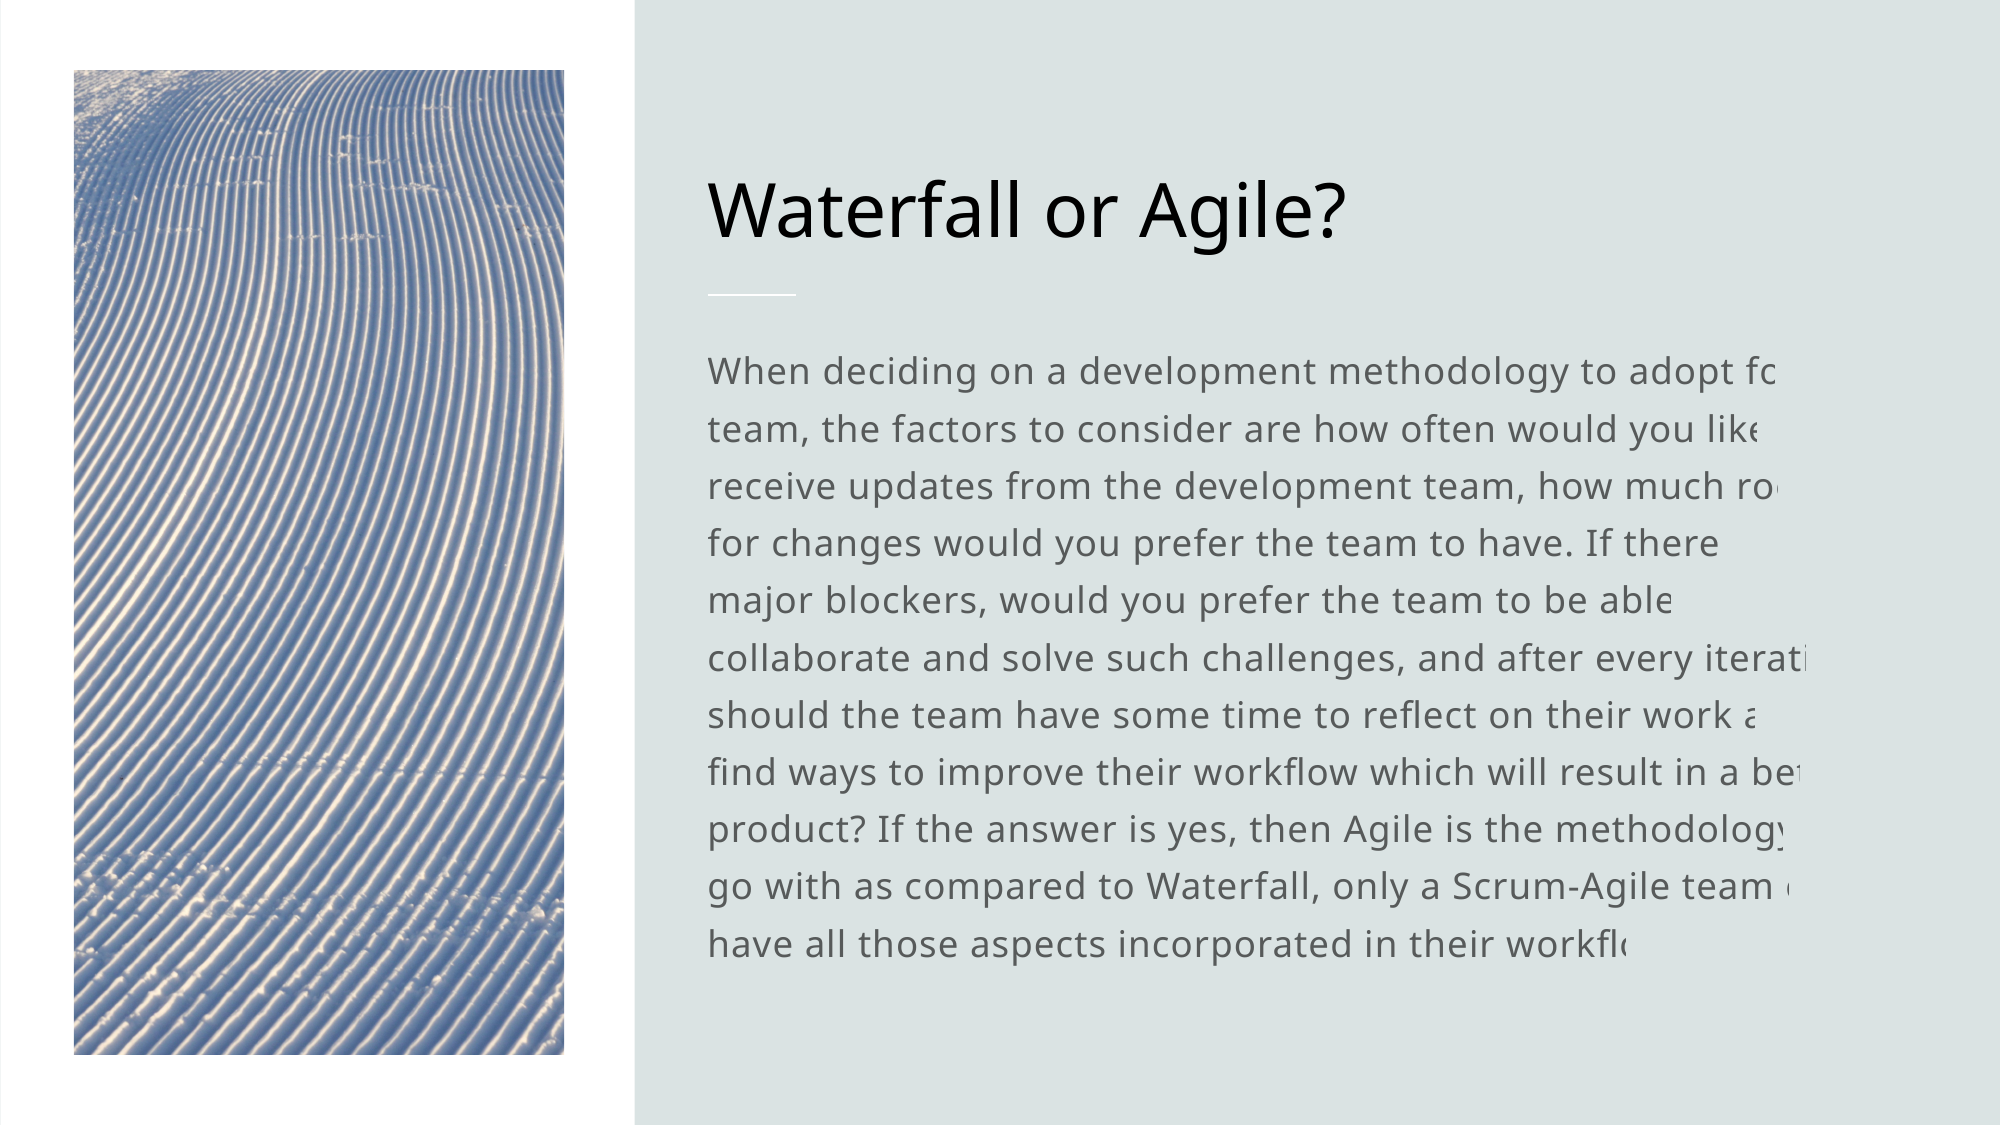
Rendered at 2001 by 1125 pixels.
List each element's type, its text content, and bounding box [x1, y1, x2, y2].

picture [73, 70, 565, 1055]
list When deciding on a development methodology to adopt for a team, the factors to consider are how often would you like to receive updates from the development team, how much room for changes would you prefer the team to have. If there are major blockers, would you prefer the team to be able to collaborate and solve such challenges, and after every iteration, should the team have some time to reflect on their work and find ways to improve their workflow which will result in a better product? If the answer is yes, then Agile is the methodology to go with as compared to Waterfall, only a Scrum-Agile team can have all those aspects incorporated in their workflow. [707, 327, 1908, 1022]
title Waterfall or Agile? [707, 65, 1907, 260]
